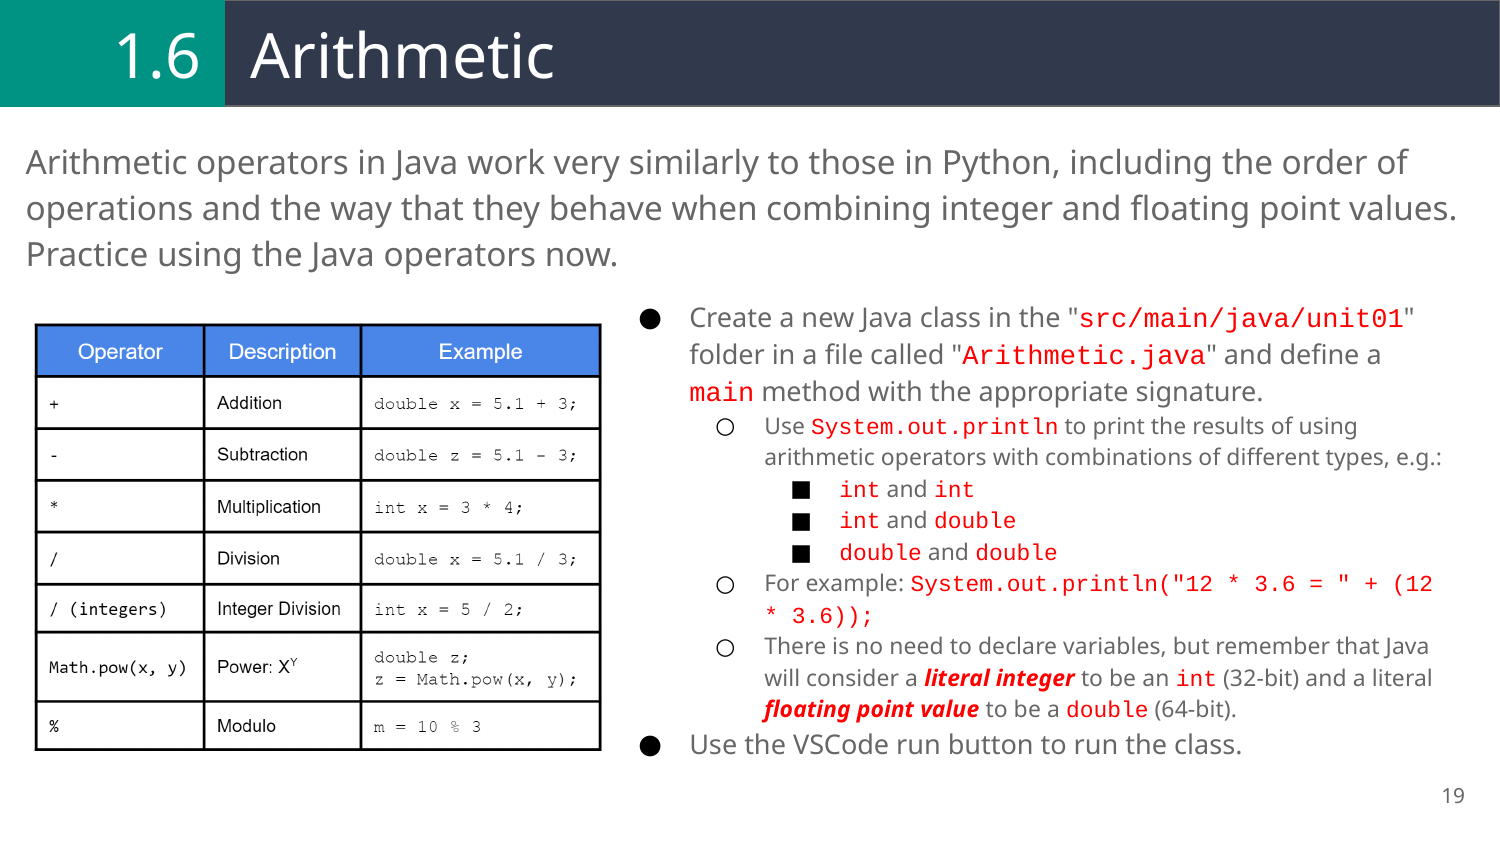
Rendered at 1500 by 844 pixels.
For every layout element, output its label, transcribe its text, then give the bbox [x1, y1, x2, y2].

title 1.6 [10, 0, 217, 139]
slide_number 19 [1389, 764, 1480, 830]
title Arithmetic [235, 0, 1490, 139]
list Create a new Java class in the "src/main/java/unit01" folder in a file called "Arithmetic.java" and define a main method with the appropriate signature. Use System.out.println to print the results of using arithmetic operators with combinations of different types, e.g.: int and int int and double double and double For example: System.out.println("12 * 3.6 = " + (12 * 3.6)); There is no need to declare variables, but remember that Java will consider a literal integer to be an int (32-bit) and a literal floating point value to be a double (64-bit). Use the VSCode run button to run the class. [599, 280, 1467, 785]
picture [26, 317, 609, 757]
list Arithmetic operators in Java work very similarly to those in Python, including the order of operations and the way that they behave when combining integer and floating point values. Practice using the Java operators now. [10, 120, 1480, 625]
